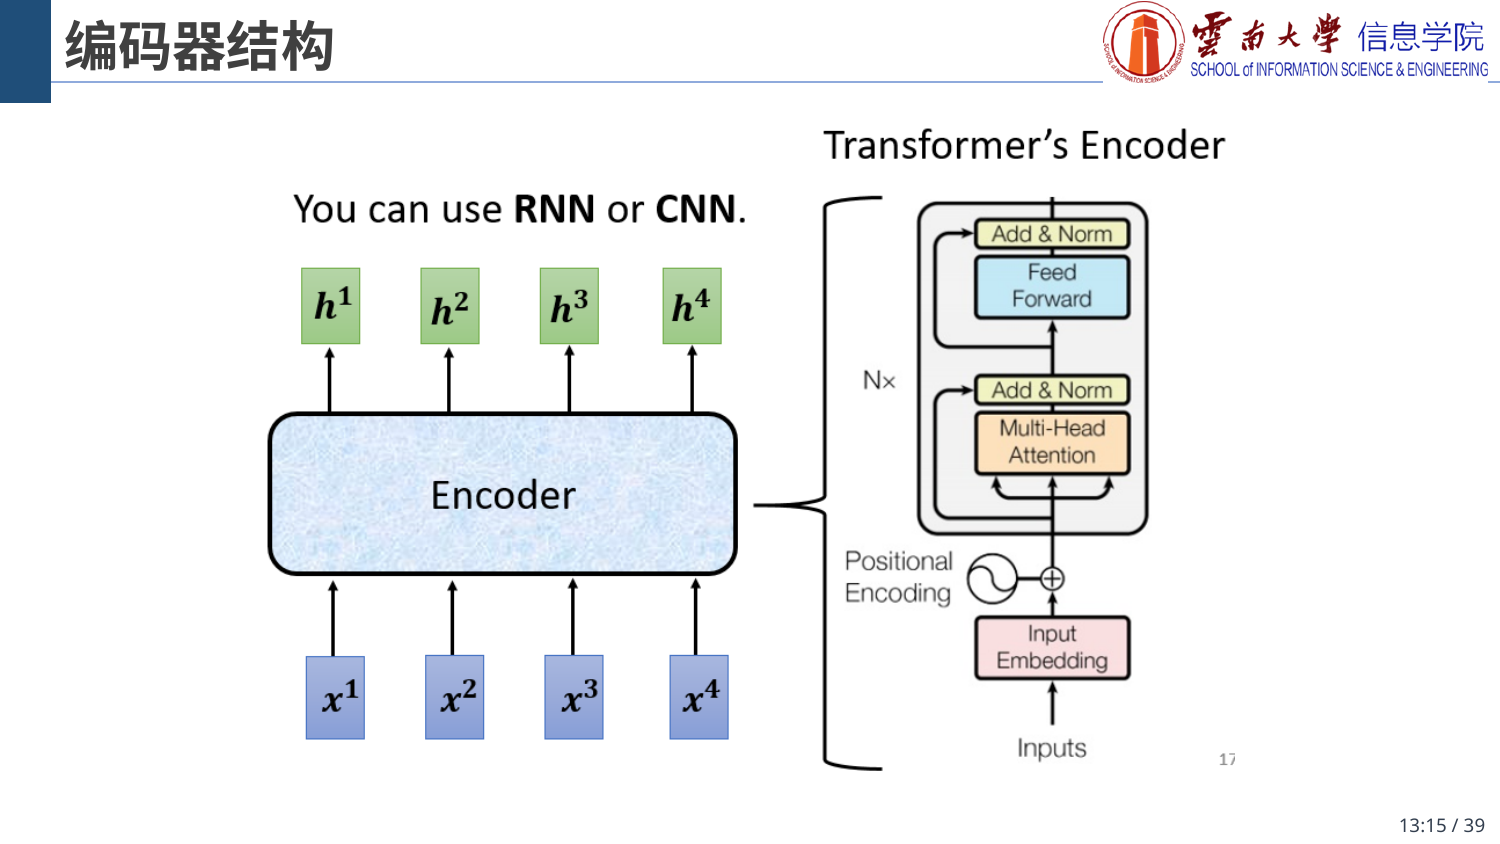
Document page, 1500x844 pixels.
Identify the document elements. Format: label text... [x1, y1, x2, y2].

title 编码器结构 [49, 10, 886, 85]
picture [1103, 1, 1488, 83]
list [262, 102, 1235, 779]
